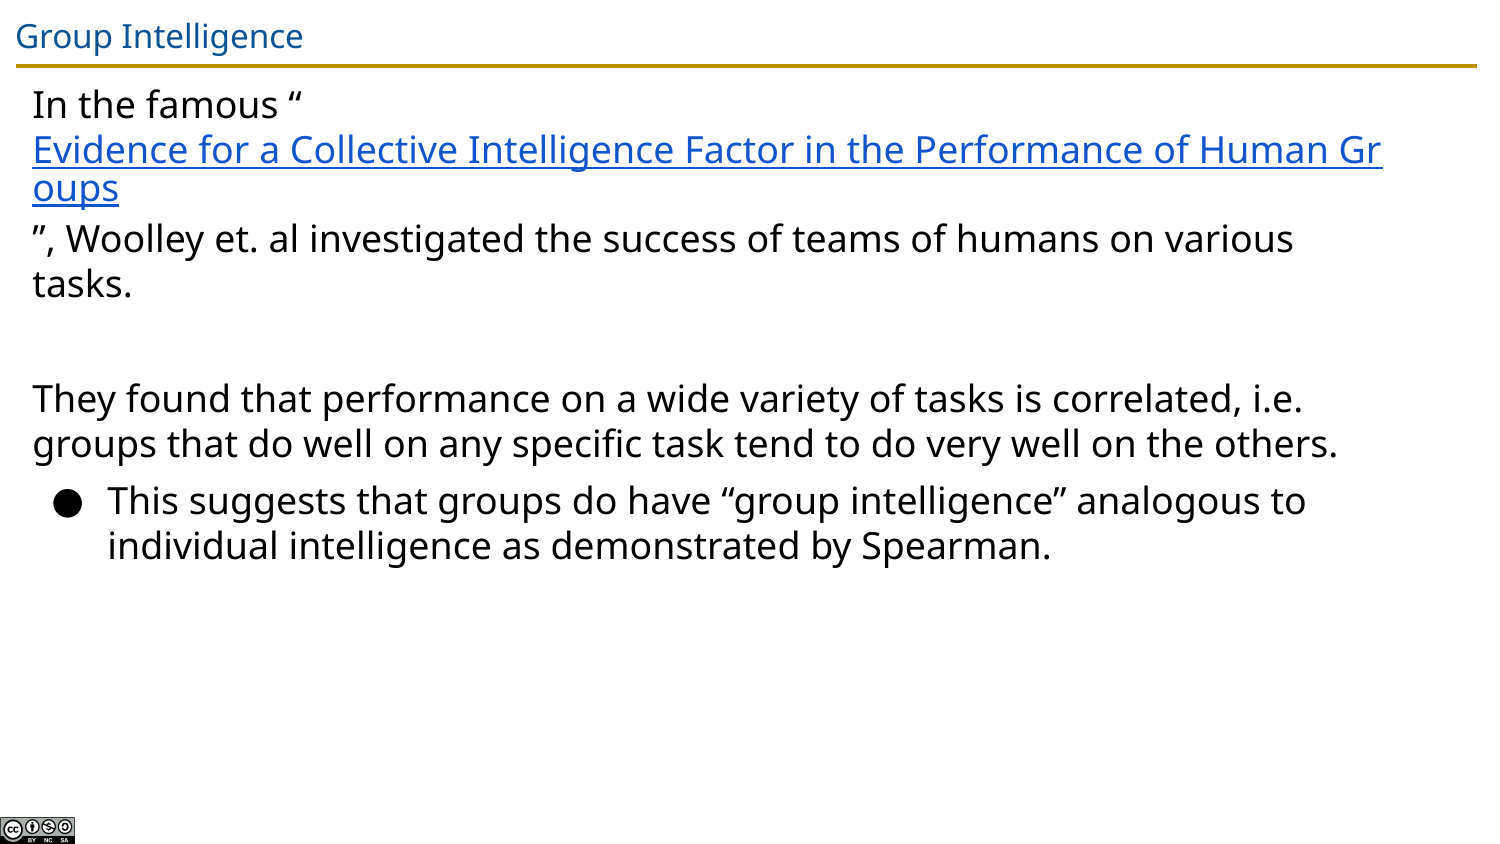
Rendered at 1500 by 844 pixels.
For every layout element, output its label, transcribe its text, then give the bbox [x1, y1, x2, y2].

title Group Intelligence [0, 0, 1398, 65]
picture [0, 817, 75, 844]
list In the famous “Evidence for a Collective Intelligence Factor in the Performance of Human Groups”, Woolley et. al investigated the success of teams of humans on various tasks. They found that performance on a wide variety of tasks is correlated, i.e. groups that do well on any specific task tend to do very well on the others. This suggests that groups do have “group intelligence” analogous to individual intelligence as demonstrated by Spearman. [17, 65, 1416, 627]
